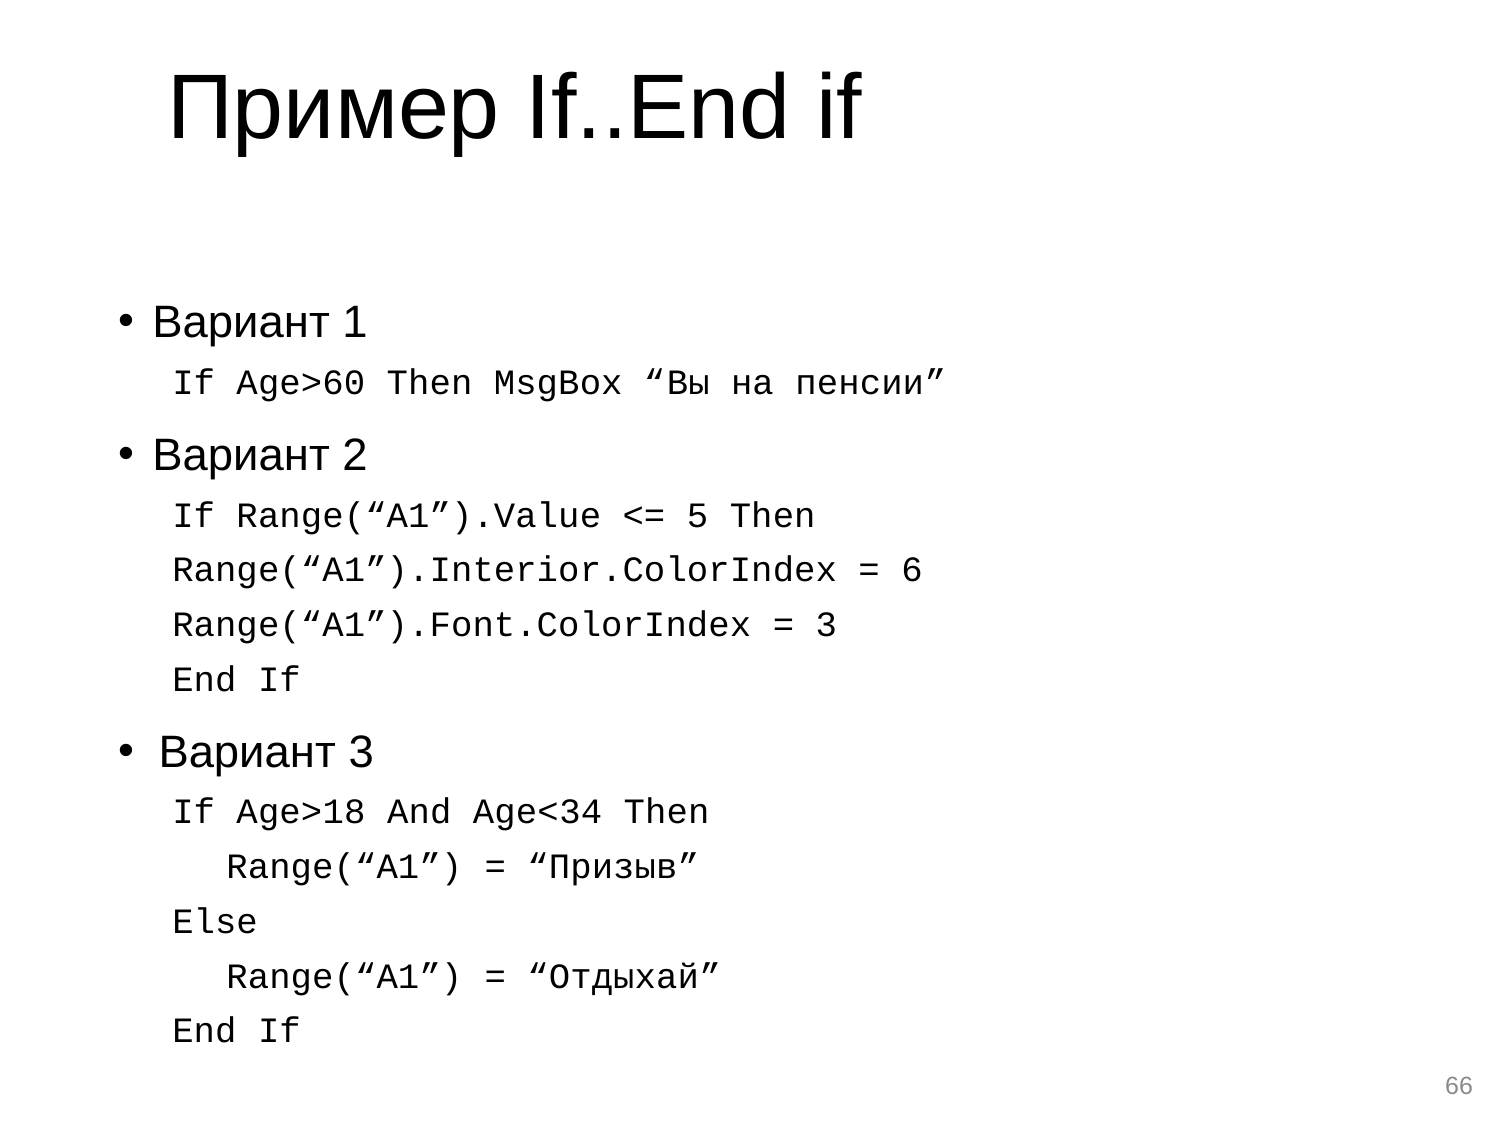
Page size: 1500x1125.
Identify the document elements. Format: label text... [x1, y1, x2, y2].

list Вариант 1 If Age>60 Then MsgBox “Вы на пенсии” Вариант 2 If Range(“A1”).Value <= 5 Then Range(“A1”).Interior.ColorIndex = 6 Range(“A1”).Font.ColorIndex = 3 End If Вариант 3 If Age>18 And Age<34 Then Range(“A1”) = “Призыв” Else Range(“A1”) = “Отдыхай” End If [103, 290, 1424, 1059]
title Пример If..End if [2, 0, 1500, 218]
slide_number 66 [1423, 1058, 1489, 1114]
